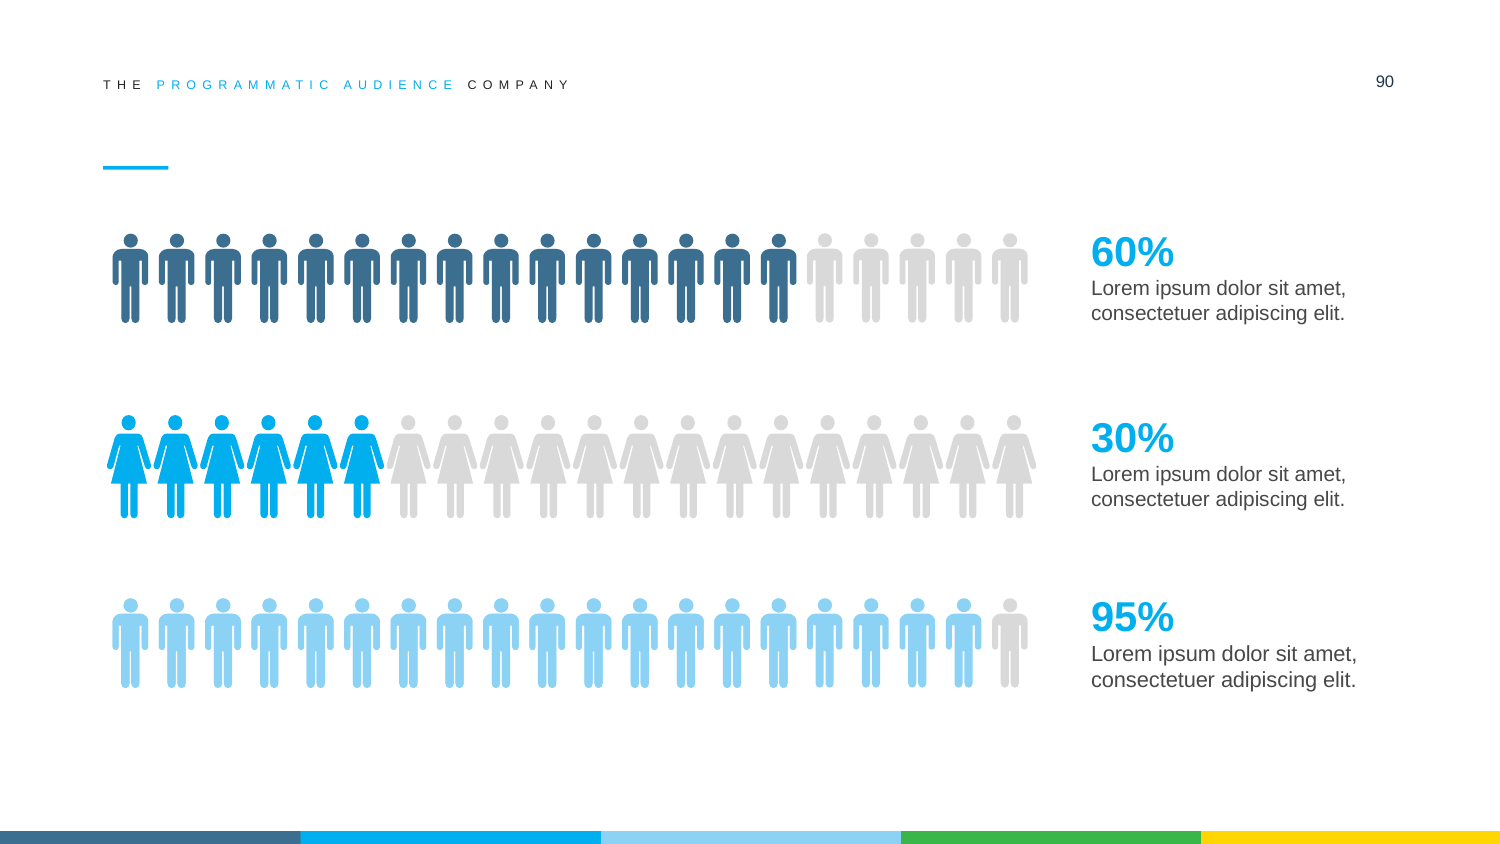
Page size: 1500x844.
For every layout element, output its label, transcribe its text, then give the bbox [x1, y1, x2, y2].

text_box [622, 598, 658, 689]
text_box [899, 598, 935, 688]
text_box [853, 598, 889, 688]
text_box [852, 415, 897, 519]
text_box 30% Lorem ipsum dolor sit amet, consectetuer adipiscing elit. [1079, 405, 1415, 517]
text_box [158, 598, 195, 689]
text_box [712, 415, 757, 519]
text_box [251, 598, 287, 689]
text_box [992, 415, 1037, 519]
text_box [806, 233, 843, 323]
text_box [436, 598, 473, 689]
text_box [433, 415, 478, 519]
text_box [386, 415, 431, 519]
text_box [575, 598, 612, 689]
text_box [436, 233, 473, 324]
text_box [298, 598, 334, 689]
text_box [344, 233, 380, 324]
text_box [246, 415, 291, 519]
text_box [200, 415, 245, 519]
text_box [575, 233, 612, 324]
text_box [619, 415, 664, 519]
text_box 60% Lorem ipsum dolor sit amet, consectetuer adipiscing elit. [1079, 218, 1404, 331]
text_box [572, 415, 618, 519]
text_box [390, 233, 427, 324]
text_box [760, 598, 797, 689]
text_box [112, 598, 149, 689]
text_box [205, 598, 241, 689]
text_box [483, 598, 519, 689]
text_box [668, 598, 704, 689]
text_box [479, 415, 524, 519]
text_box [992, 233, 1028, 323]
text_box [106, 415, 152, 519]
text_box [665, 415, 711, 519]
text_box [293, 415, 338, 519]
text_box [339, 415, 385, 519]
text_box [945, 415, 990, 519]
picture [0, 0, 1500, 844]
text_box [759, 415, 804, 519]
text_box THE PROGRAMMATIC AUDIENCE COMPANY [103, 77, 1179, 93]
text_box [529, 598, 565, 689]
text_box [526, 415, 571, 519]
slide_number 90 [1375, 70, 1440, 96]
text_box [158, 233, 195, 324]
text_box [298, 233, 334, 324]
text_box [344, 598, 380, 689]
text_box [899, 233, 935, 323]
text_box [483, 233, 519, 324]
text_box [714, 233, 750, 324]
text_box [529, 233, 565, 324]
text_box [714, 598, 750, 689]
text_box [805, 415, 851, 519]
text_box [992, 598, 1028, 688]
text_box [806, 598, 843, 688]
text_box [112, 233, 149, 324]
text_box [853, 233, 889, 323]
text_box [945, 233, 982, 323]
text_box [760, 233, 797, 324]
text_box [668, 233, 704, 324]
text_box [945, 598, 982, 688]
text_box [251, 233, 287, 324]
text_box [898, 415, 944, 519]
text_box 95% Lorem ipsum dolor sit amet, consectetuer adipiscing elit. [1079, 583, 1415, 698]
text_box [622, 233, 658, 324]
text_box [153, 415, 198, 519]
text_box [205, 233, 241, 324]
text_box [390, 598, 427, 689]
